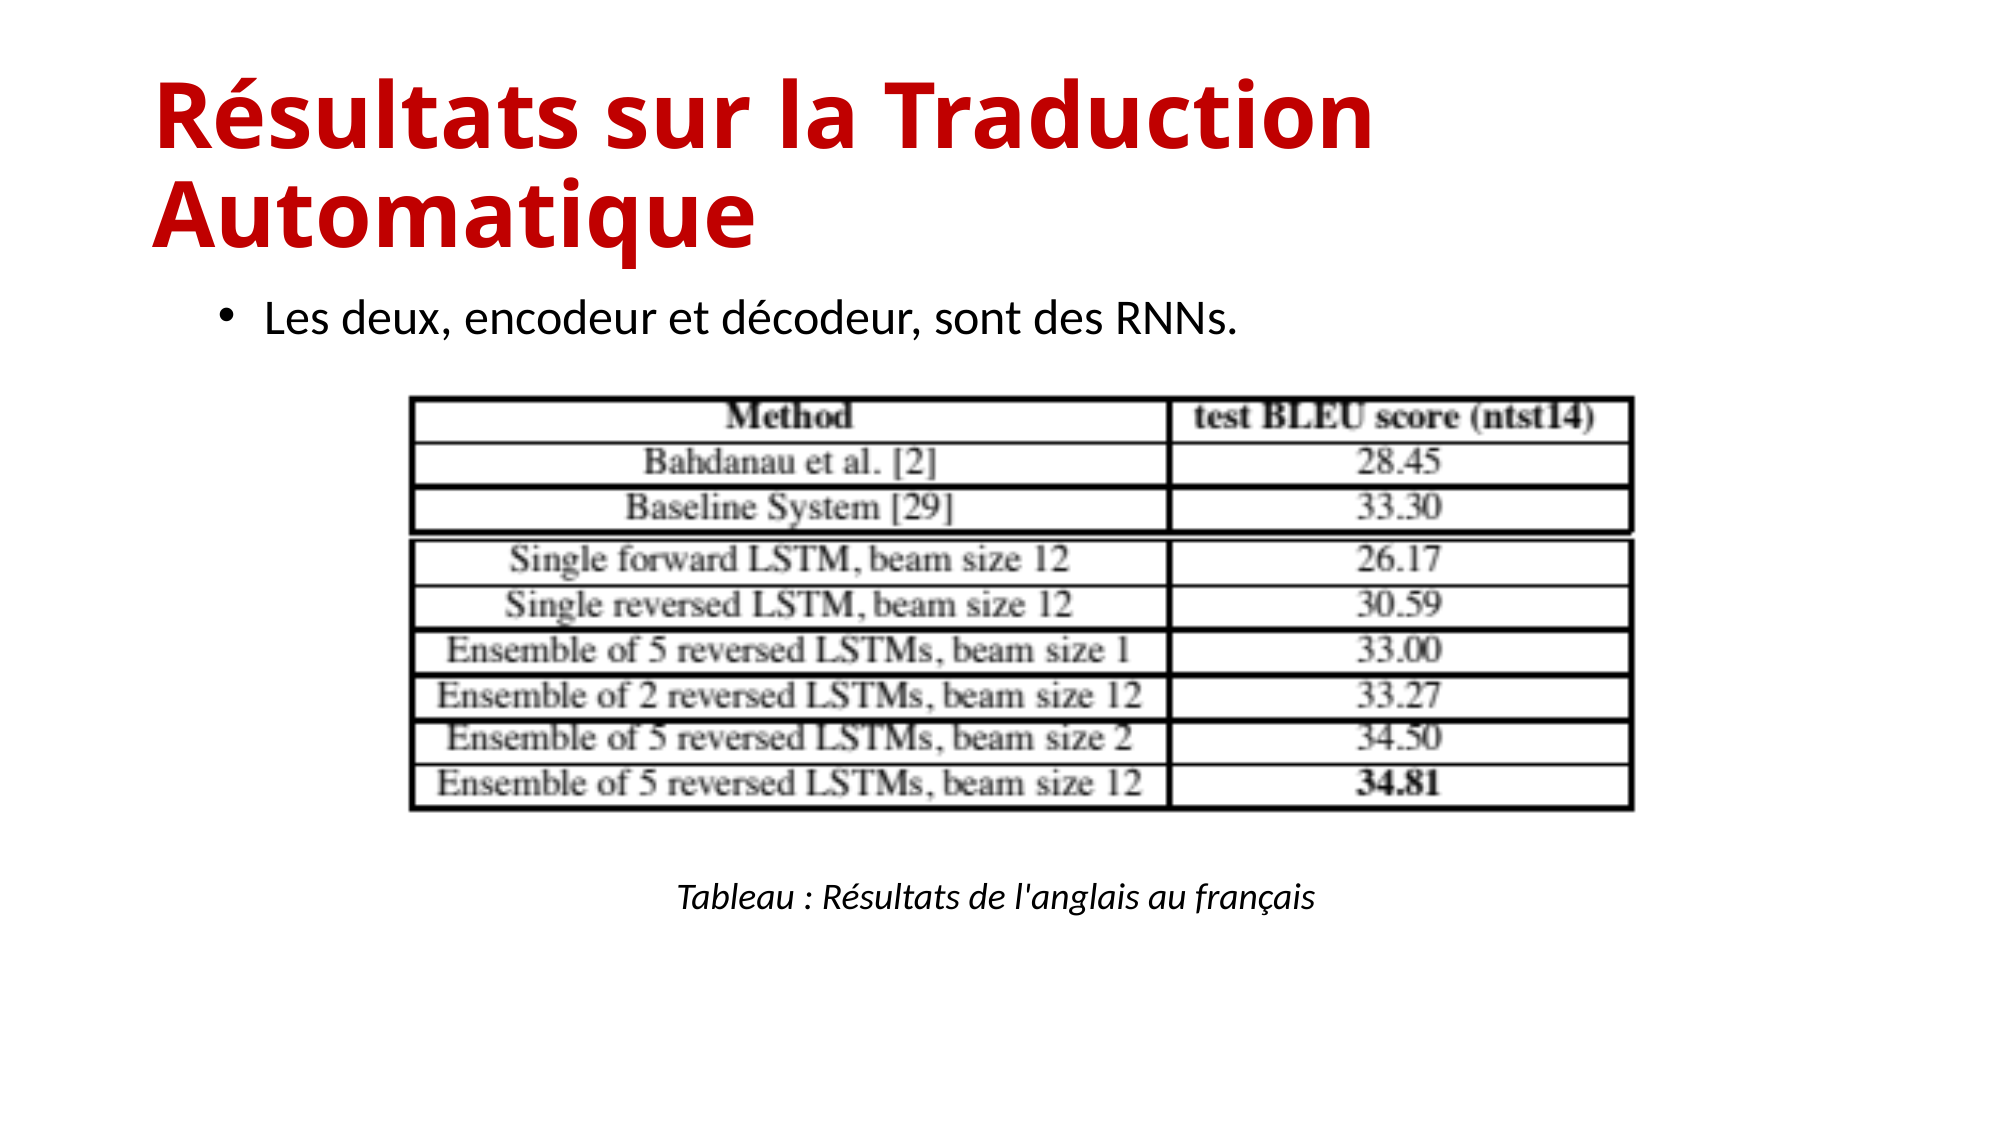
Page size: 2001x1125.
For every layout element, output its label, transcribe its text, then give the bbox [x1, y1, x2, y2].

text_box Tableau : Résultats de l'anglais au français [661, 864, 1331, 925]
title Résultats sur la Traduction Automatique [137, 59, 1863, 278]
picture [394, 384, 1648, 823]
text_box Les deux, encodeur et décodeur, sont des RNNs. [203, 277, 1255, 352]
